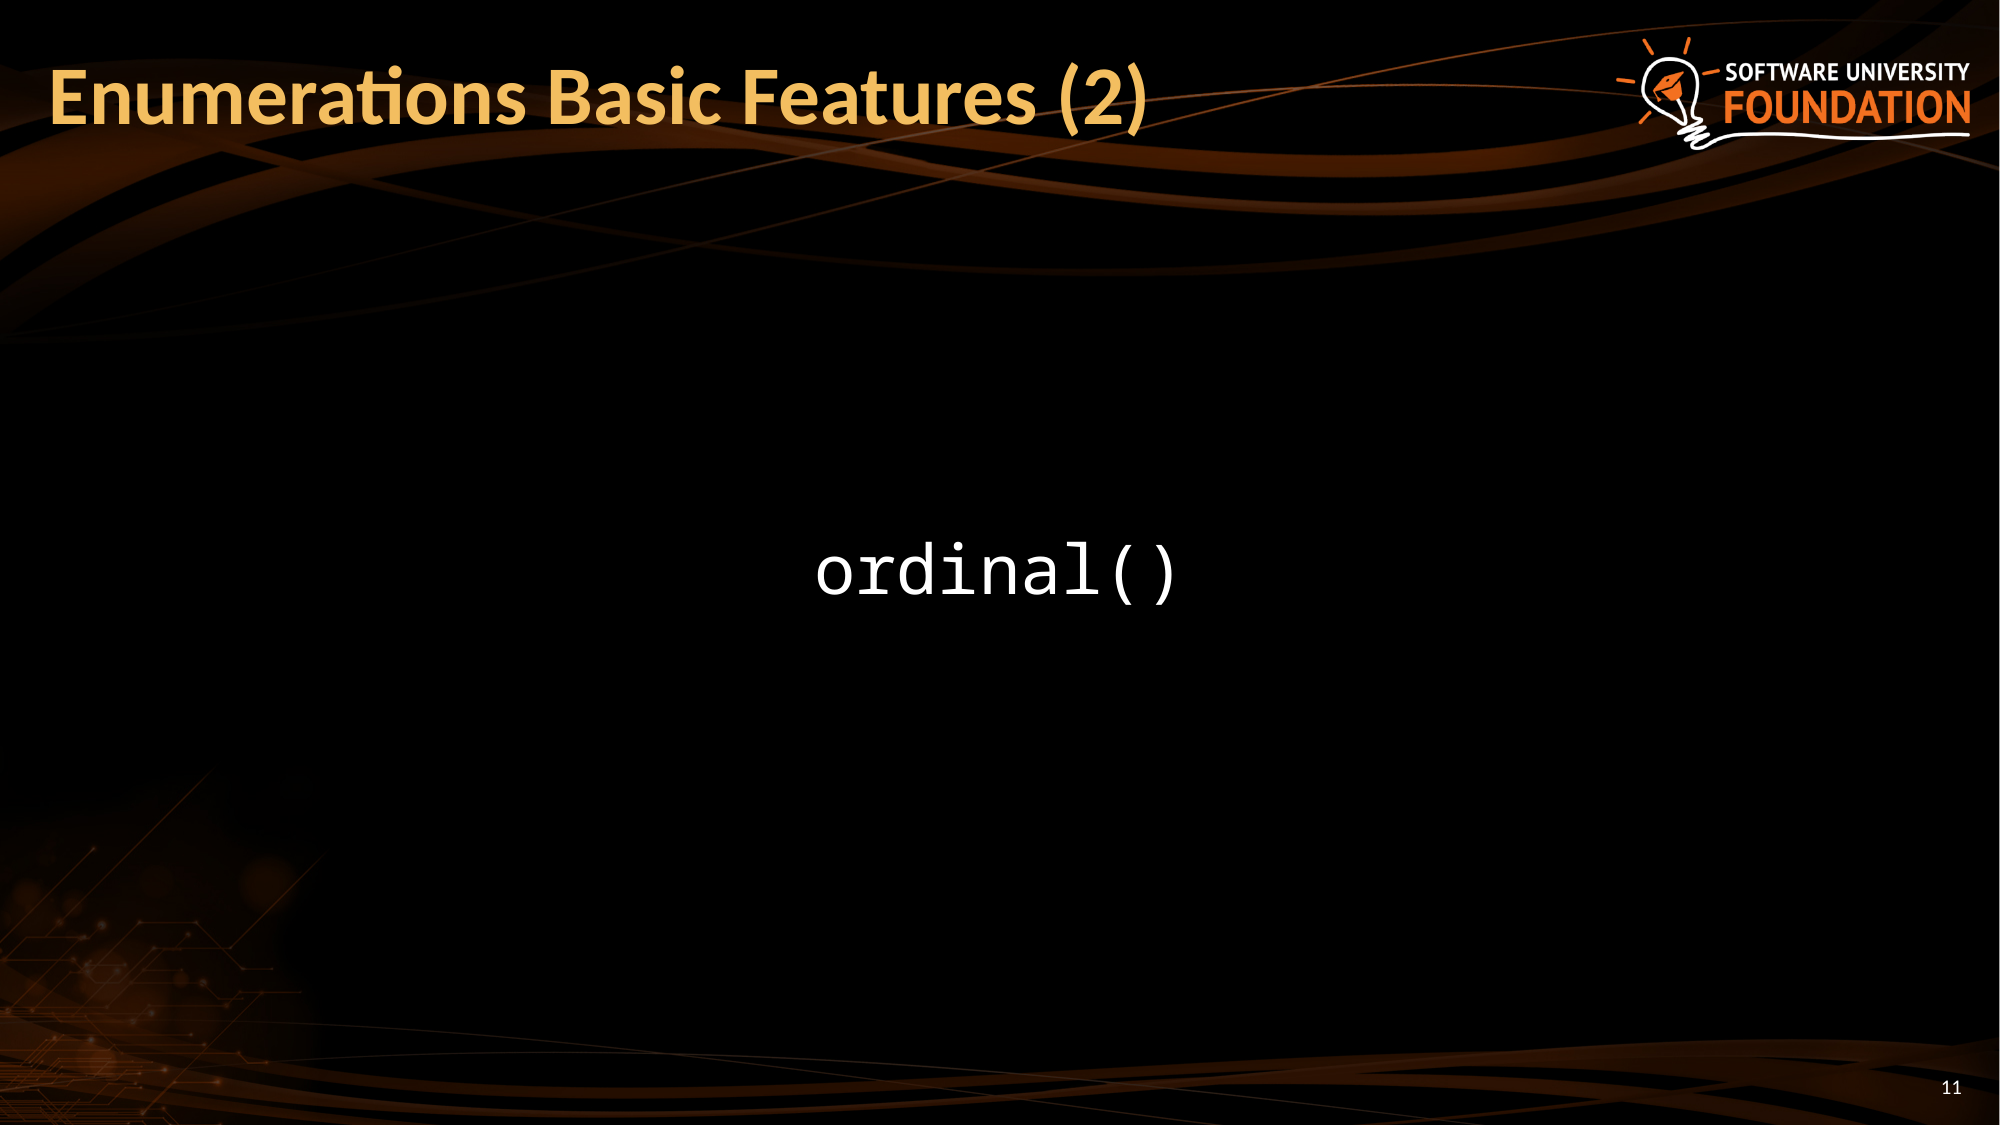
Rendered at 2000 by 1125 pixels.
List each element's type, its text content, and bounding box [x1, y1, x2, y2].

picture [0, 0, 2000, 1125]
title Enumerations Basic Features (2) [30, 6, 1602, 189]
slide_number 11 [1897, 1070, 1968, 1103]
list ordinal() [31, 475, 1968, 650]
